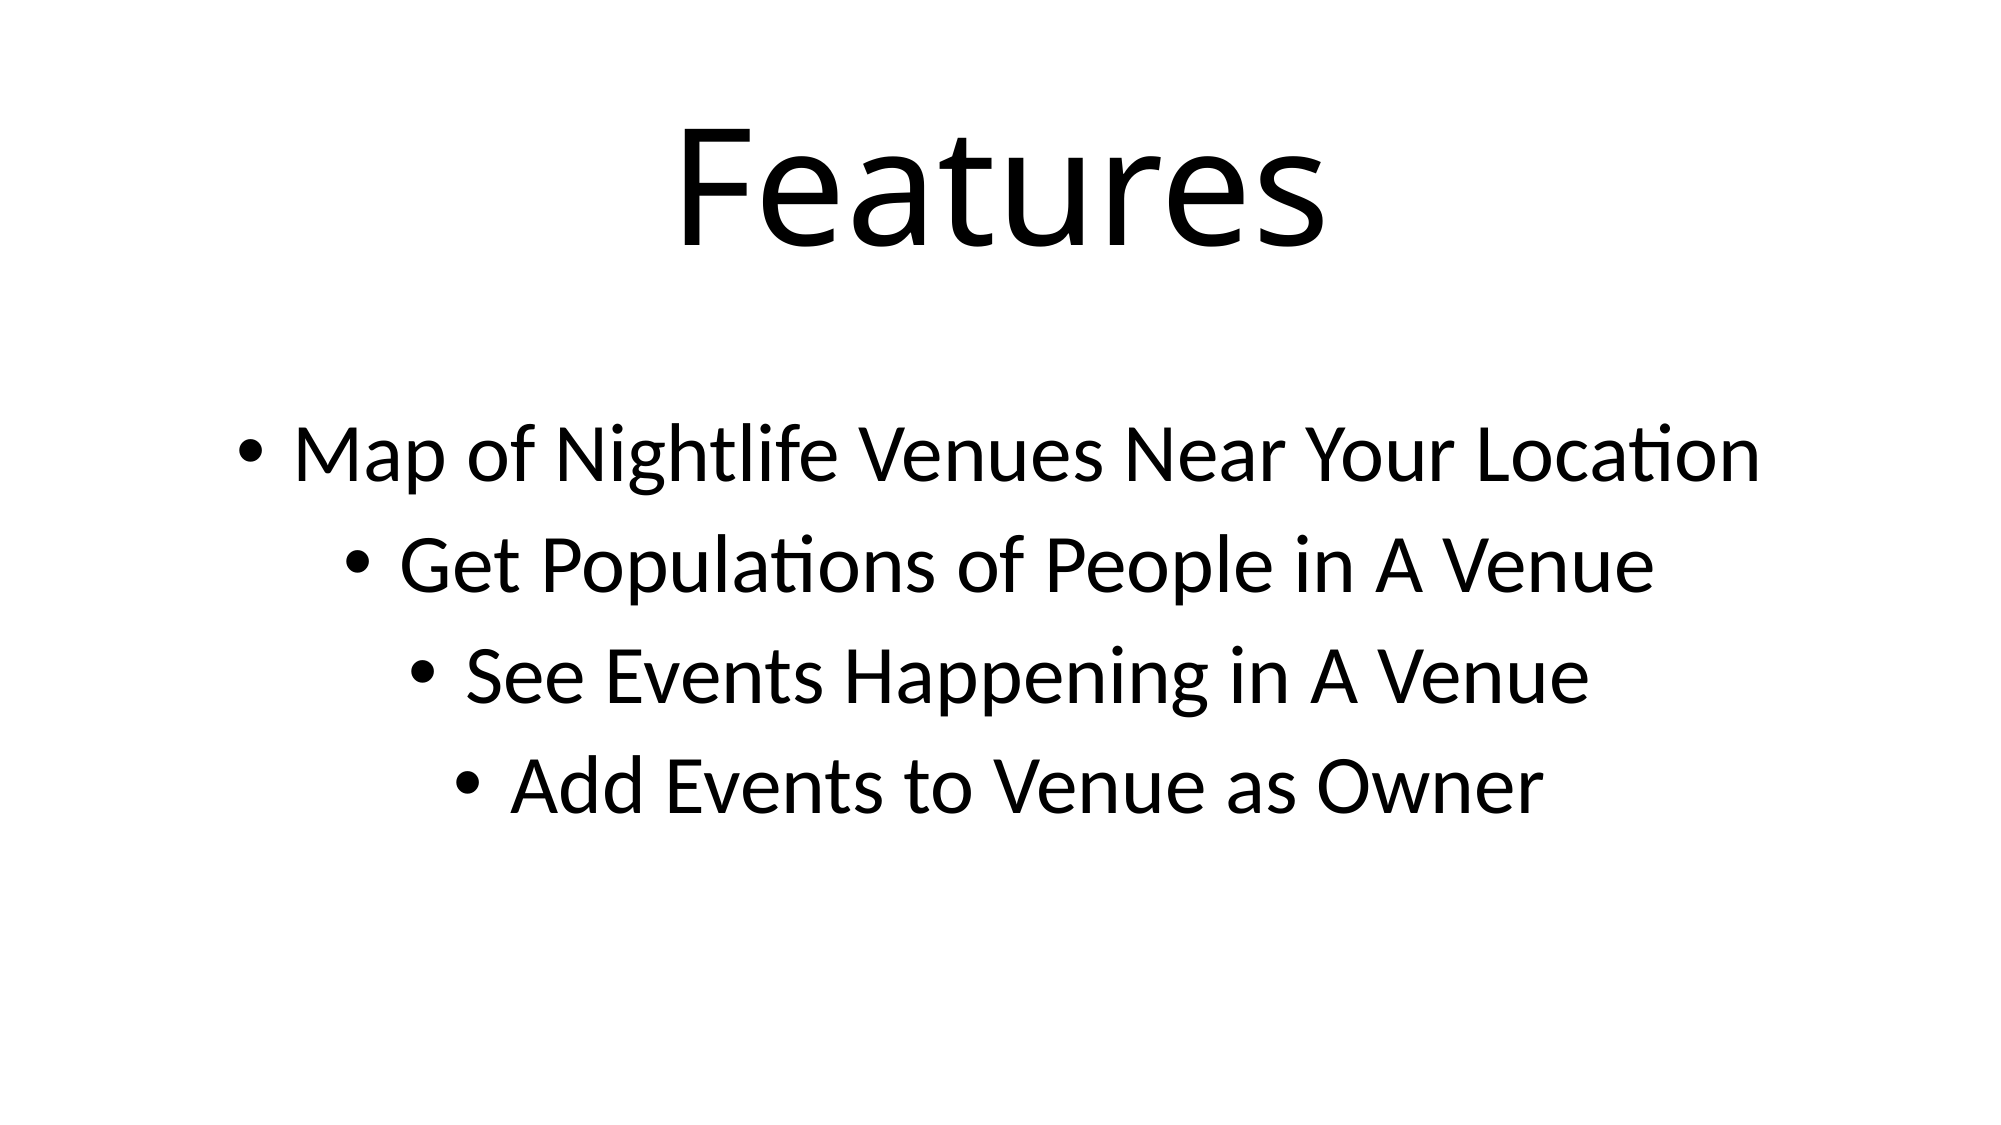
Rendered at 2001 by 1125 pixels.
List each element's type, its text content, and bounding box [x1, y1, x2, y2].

title Features [556, 93, 1444, 289]
text_box Map of Nightlife Venues Near Your Location Get Populations of People in A Venue See Events Happening in A Venue Add Events to Venue as Owner [220, 402, 1780, 979]
